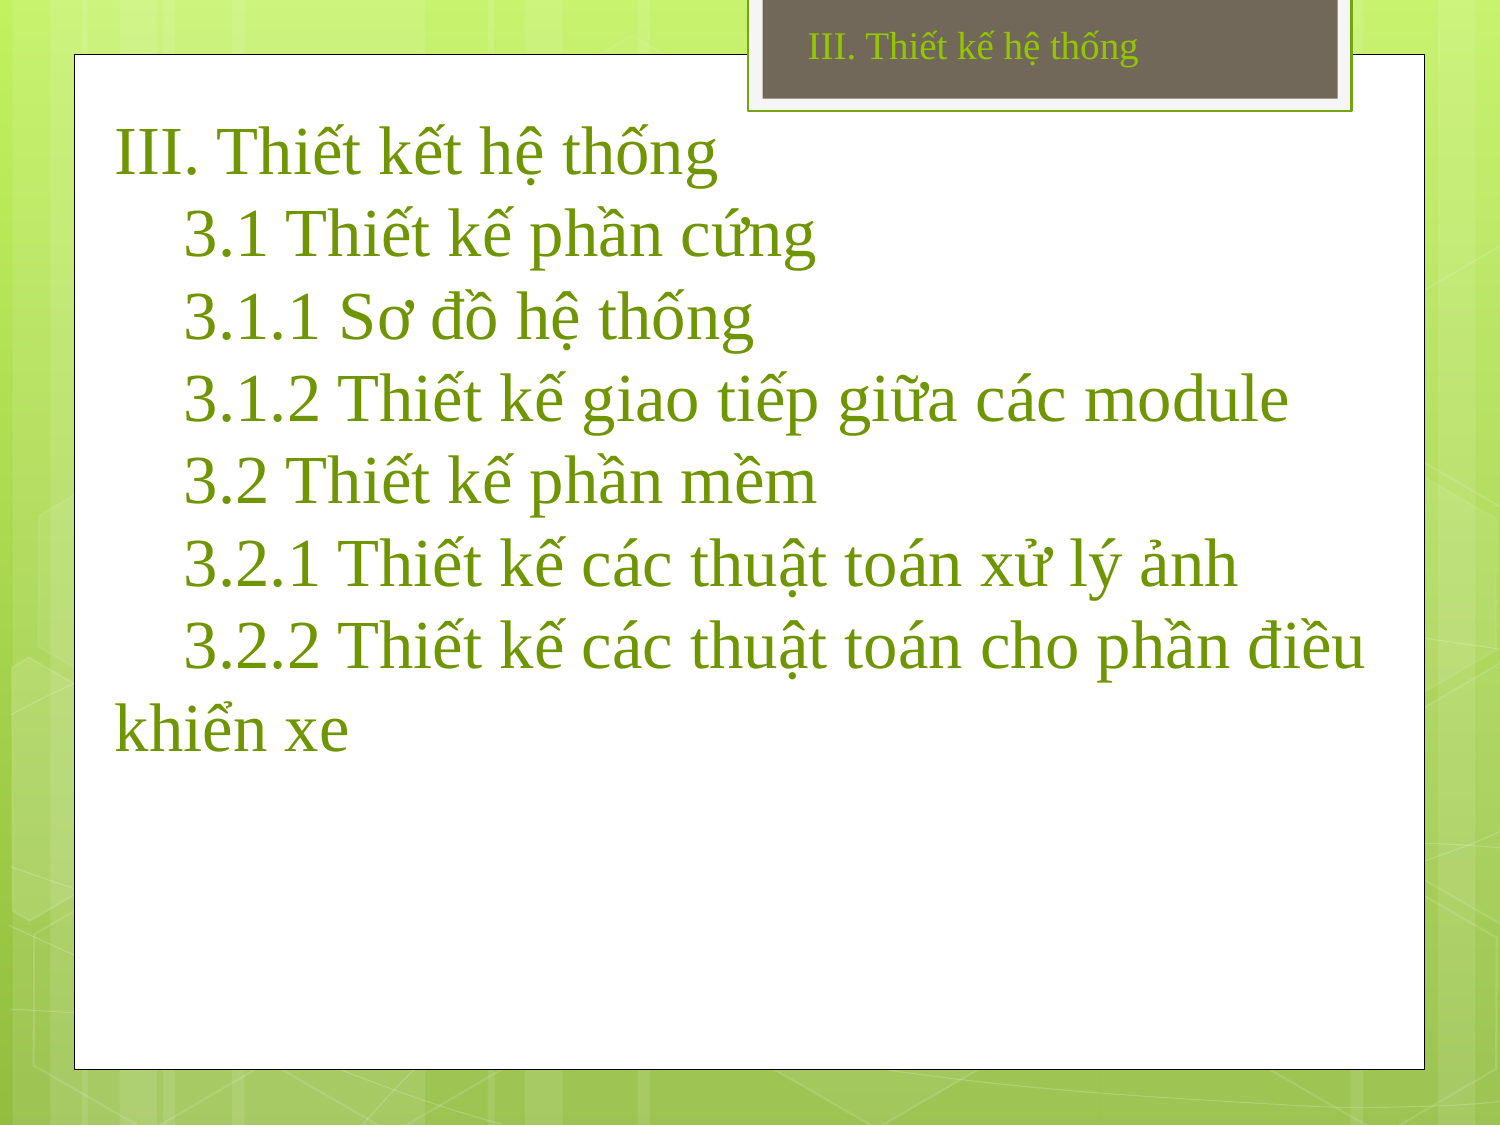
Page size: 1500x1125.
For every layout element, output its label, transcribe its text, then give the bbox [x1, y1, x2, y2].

title III. Thiết kết hệ thống 3.1 Thiết kế phần cứng 3.1.1 Sơ đồ hệ thống 3.1.2 Thiết kế giao tiếp giữa các module 3.2 Thiết kế phần mềm 3.2.1 Thiết kế các thuật toán xử lý ảnh 3.2.2 Thiết kế các thuật toán cho phần điều khiển xe [99, 43, 1500, 938]
text_box III. Thiết kế hệ thống [792, 12, 1325, 75]
